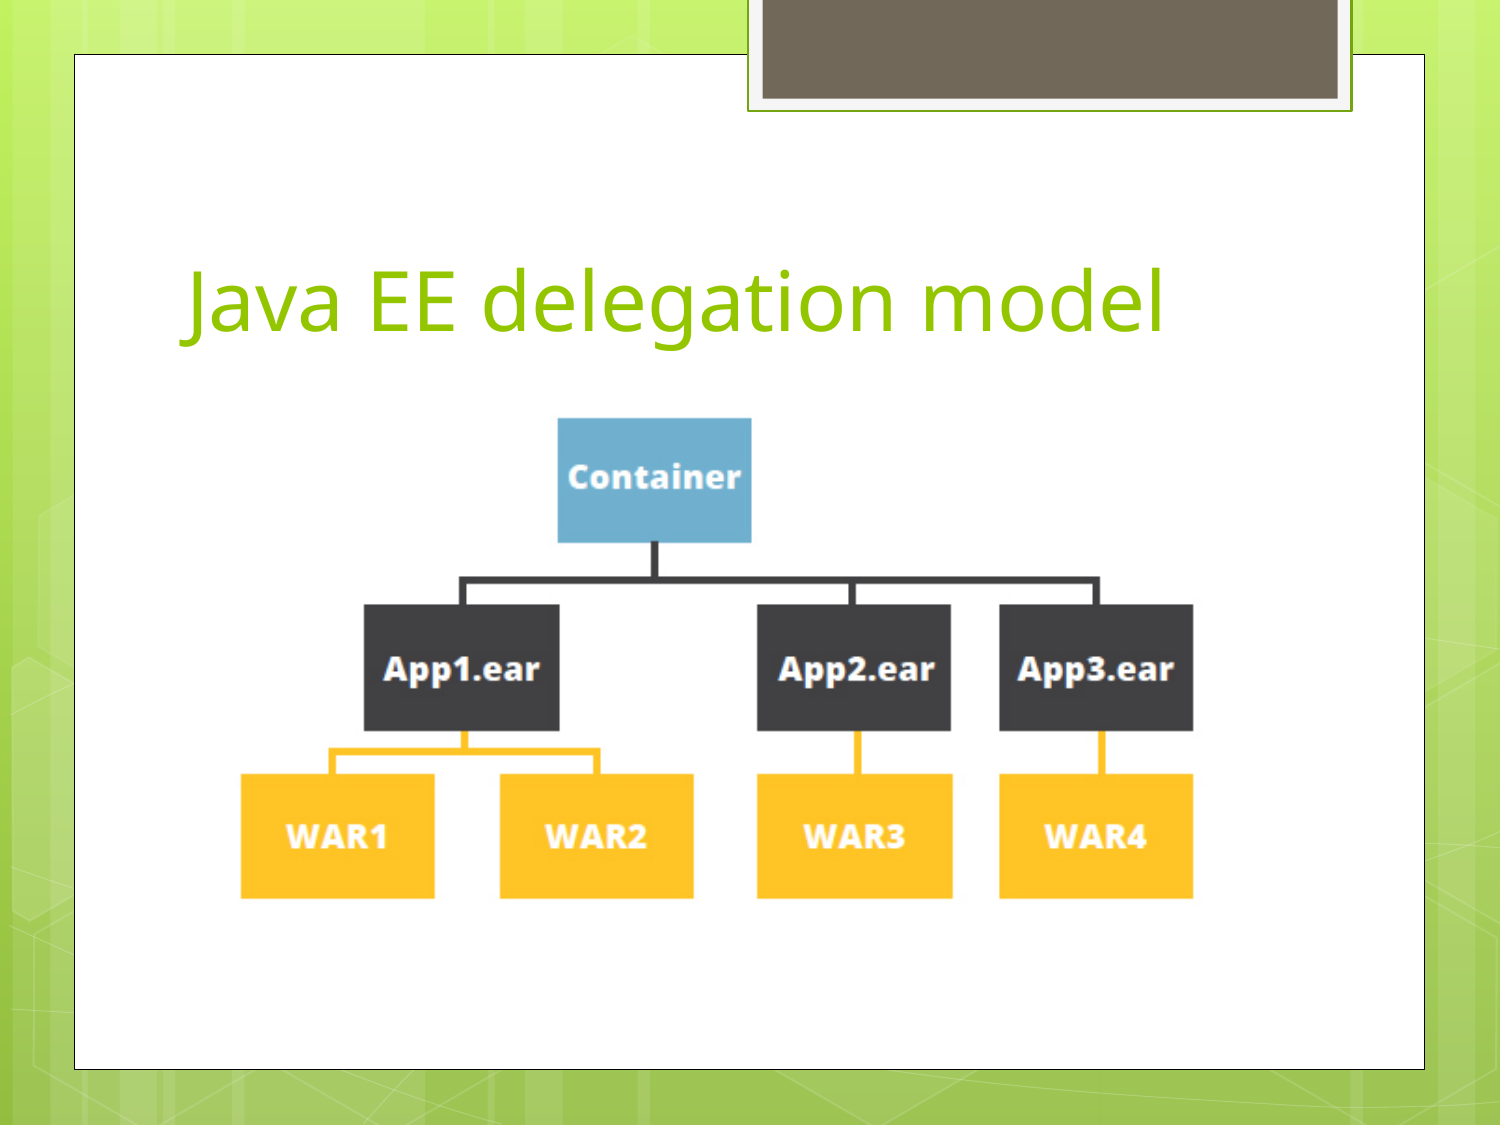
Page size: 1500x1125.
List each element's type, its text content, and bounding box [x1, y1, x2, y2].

title Java EE delegation model [171, 168, 1324, 357]
picture [206, 385, 1229, 929]
